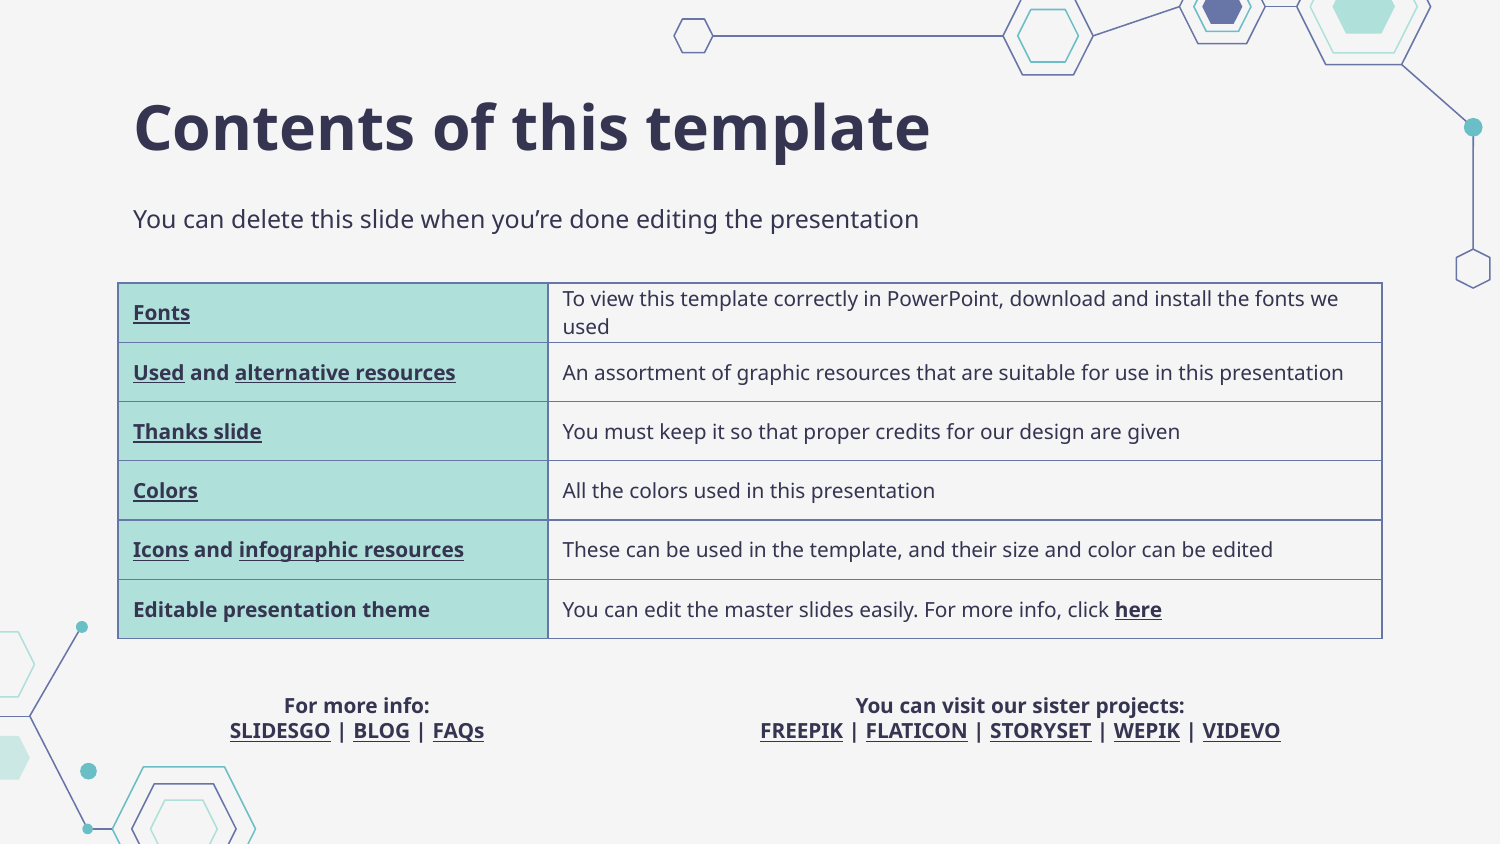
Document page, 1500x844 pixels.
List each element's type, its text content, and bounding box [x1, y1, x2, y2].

table_cell You must keep it so that proper credits for our design are given [549, 402, 1381, 460]
table_cell Used and alternative resources [119, 343, 547, 401]
table_cell These can be used in the template, and their size and color can be edited [549, 521, 1381, 579]
table_cell Icons and infographic resources [119, 521, 547, 579]
table_cell An assortment of graphic resources that are suitable for use in this presentation [549, 343, 1381, 401]
list You can delete this slide when you’re done editing the presentation [118, 188, 1382, 248]
title Contents of this template [118, 72, 1382, 167]
table_cell Editable presentation theme [119, 580, 547, 638]
table_cell All the colors used in this presentation [549, 461, 1381, 519]
text_box For more info: SLIDESGO | BLOG | FAQs [193, 678, 520, 754]
table_cell Colors [119, 461, 547, 519]
table_header Fonts [119, 284, 547, 342]
table_cell Thanks slide [119, 402, 547, 460]
text_box You can visit our sister projects: FREEPIK | FLATICON | STORYSET | WEPIK | VIDEVO [735, 678, 1306, 754]
table_header To view this template correctly in PowerPoint, download and install the fonts we used [549, 284, 1381, 342]
table_cell You can edit the master slides easily. For more info, click here [549, 580, 1381, 638]
